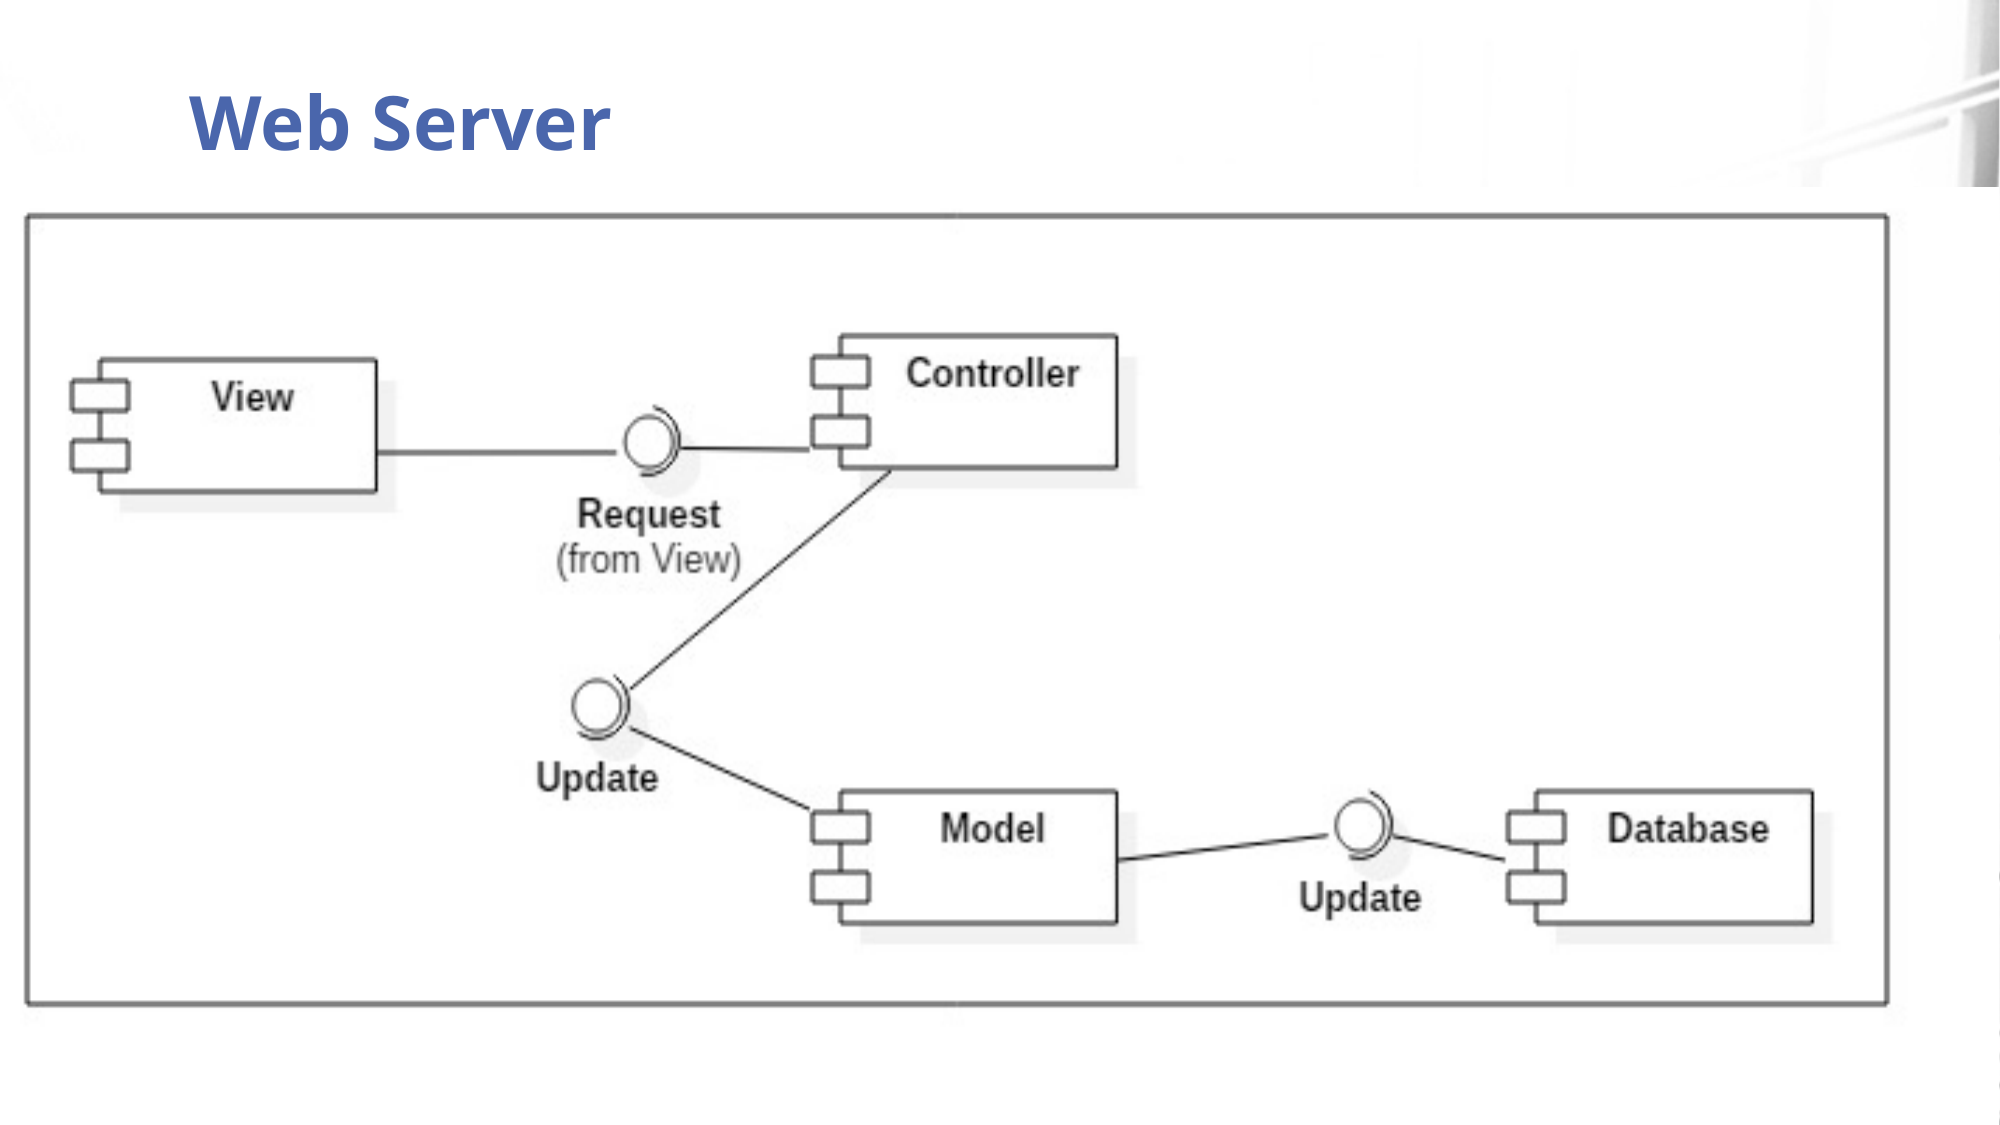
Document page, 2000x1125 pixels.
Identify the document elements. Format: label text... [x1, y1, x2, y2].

picture [0, 0, 2000, 1125]
title Web Server [174, 87, 1600, 187]
